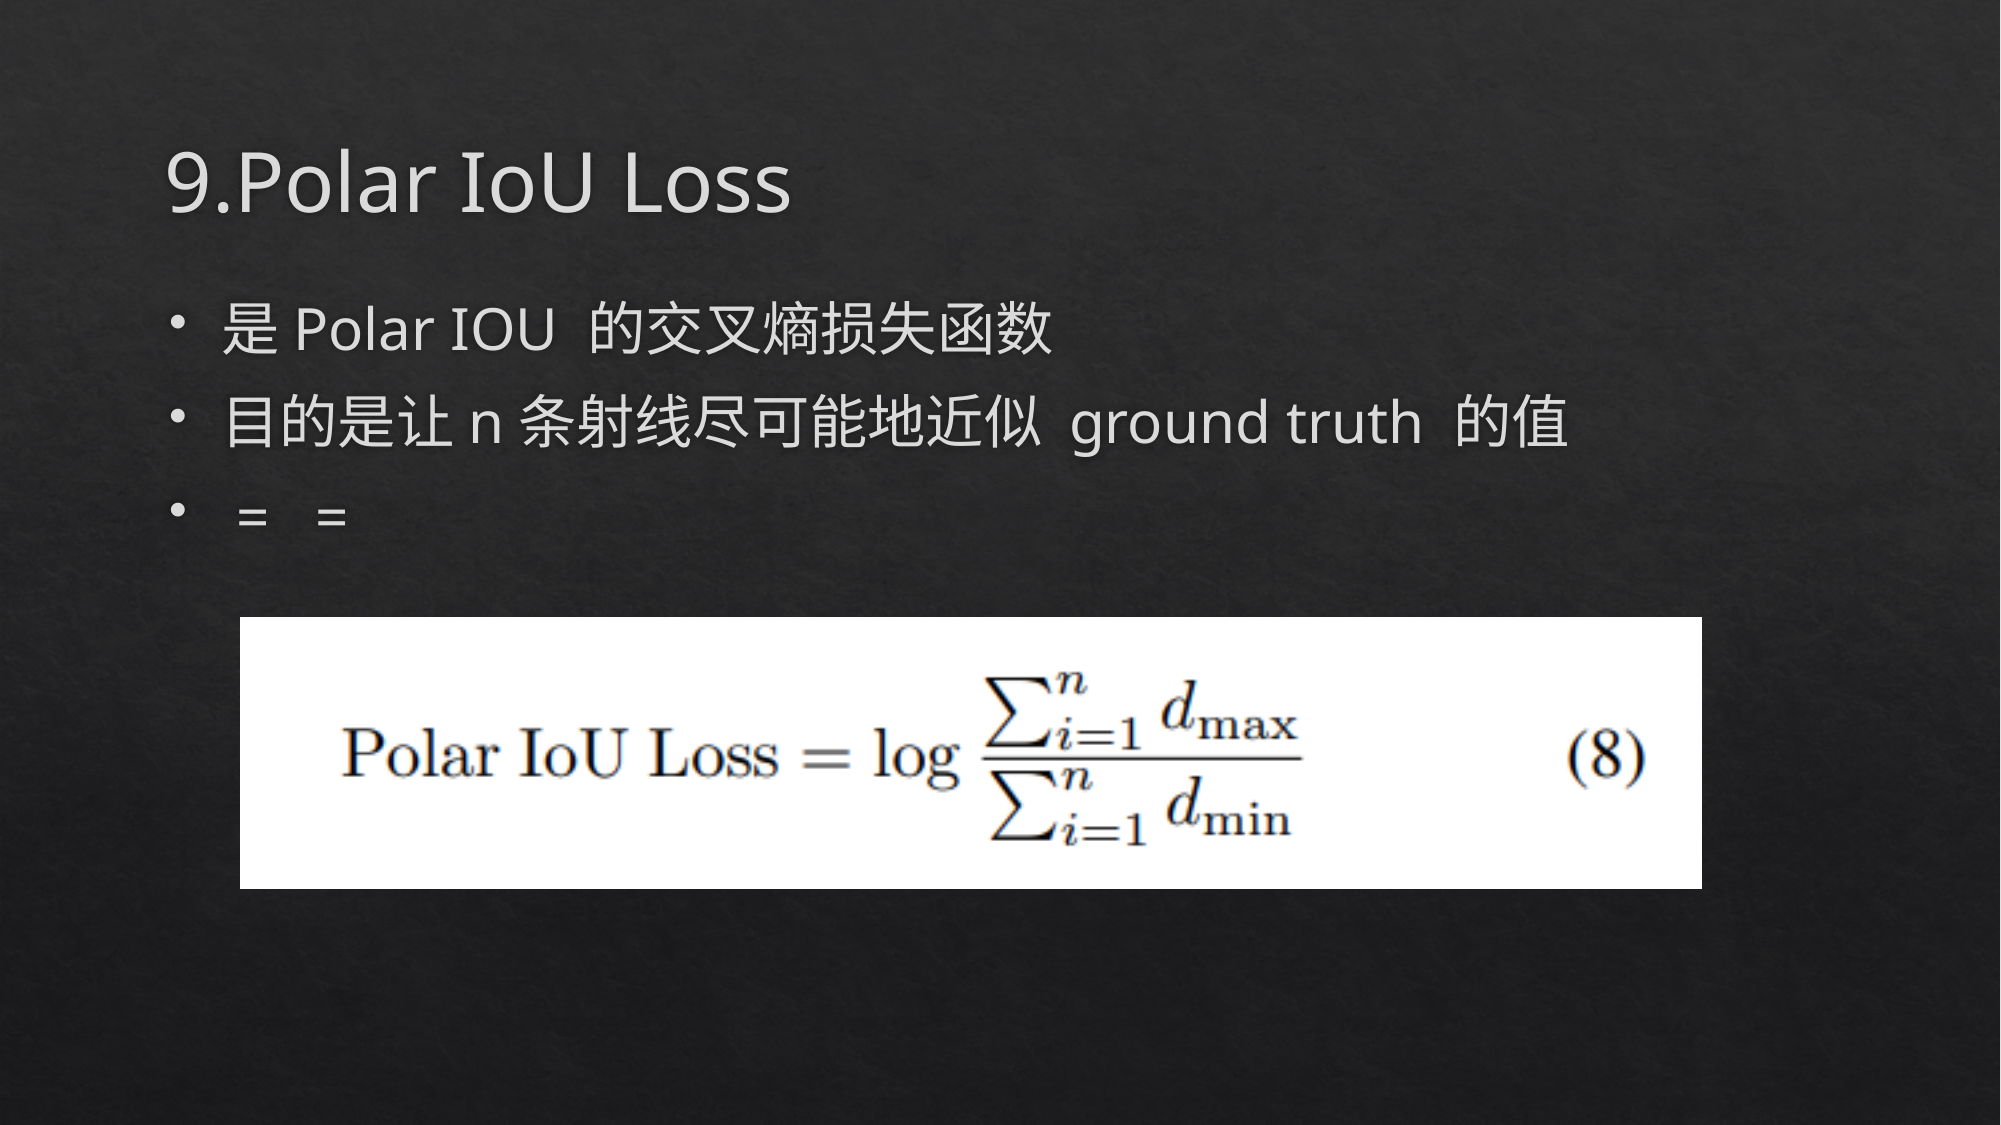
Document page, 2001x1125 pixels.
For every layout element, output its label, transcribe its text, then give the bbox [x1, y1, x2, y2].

picture [240, 616, 1702, 890]
title 9.Polar IoU Loss [149, 99, 1849, 260]
